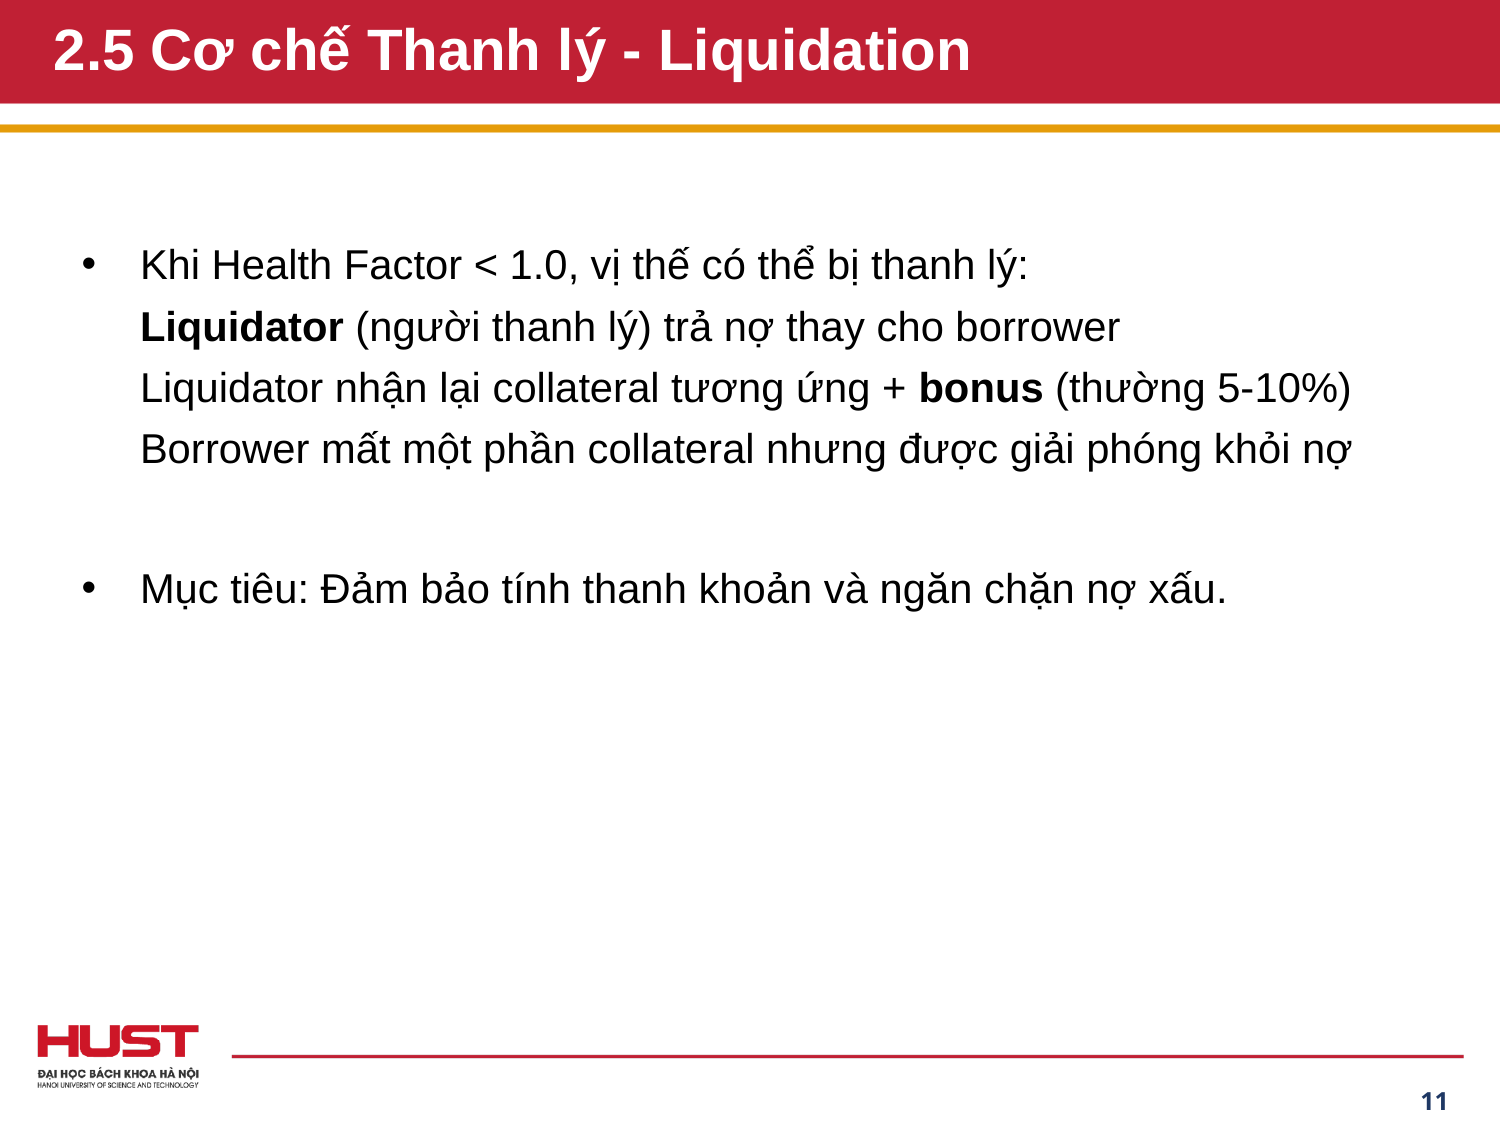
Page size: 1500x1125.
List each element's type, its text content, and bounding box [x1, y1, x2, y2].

slide_number ‹#› [1126, 1078, 1464, 1125]
title 2.5 Cơ chế Thanh lý - Liquidation [38, 12, 1462, 87]
list Khi Health Factor < 1.0, vị thế có thể bị thanh lý: Liquidator (người thanh lý) trả nợ thay cho borrower Liquidator nhận lại collateral tương ứng + bonus (thường 5-10%) Borrower mất một phần collateral nhưng được giải phóng khỏi nợ Mục tiêu: Đảm bảo tính thanh khoản và ngăn chặn nợ xấu. [49, 225, 1397, 940]
picture [0, 0, 1500, 1125]
